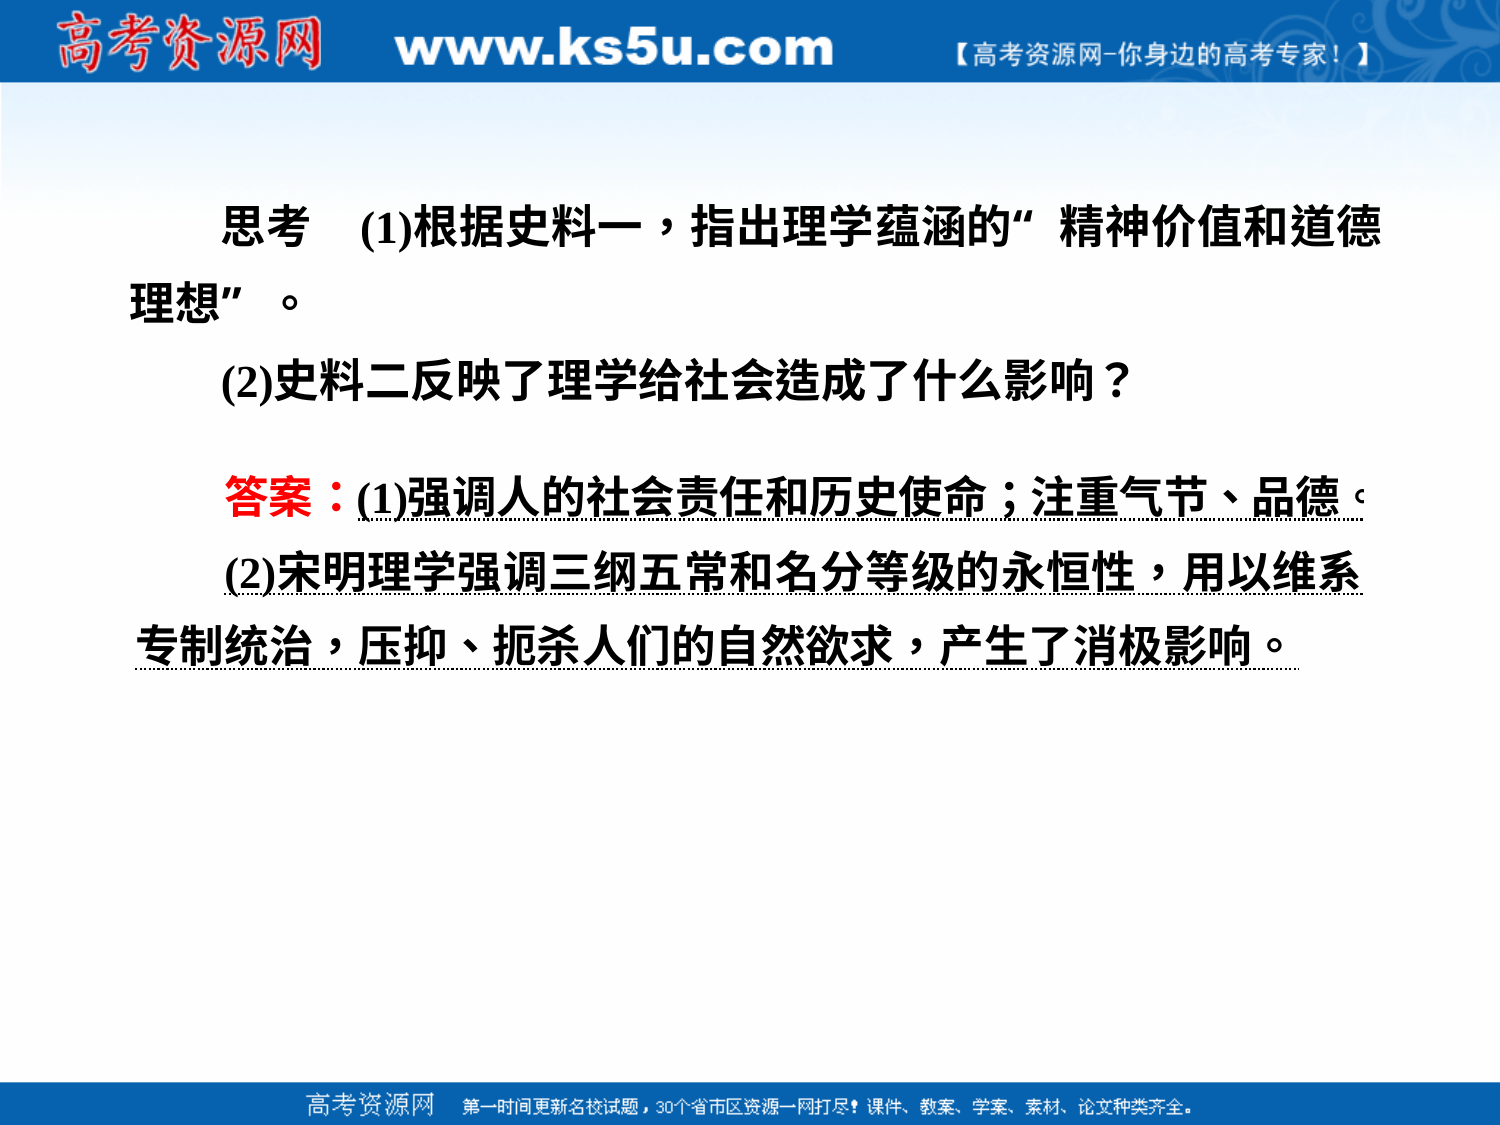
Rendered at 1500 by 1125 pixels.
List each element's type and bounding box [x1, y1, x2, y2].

picture [0, 0, 1500, 1125]
text_box [129, 197, 1384, 1017]
text_box [135, 467, 1365, 752]
